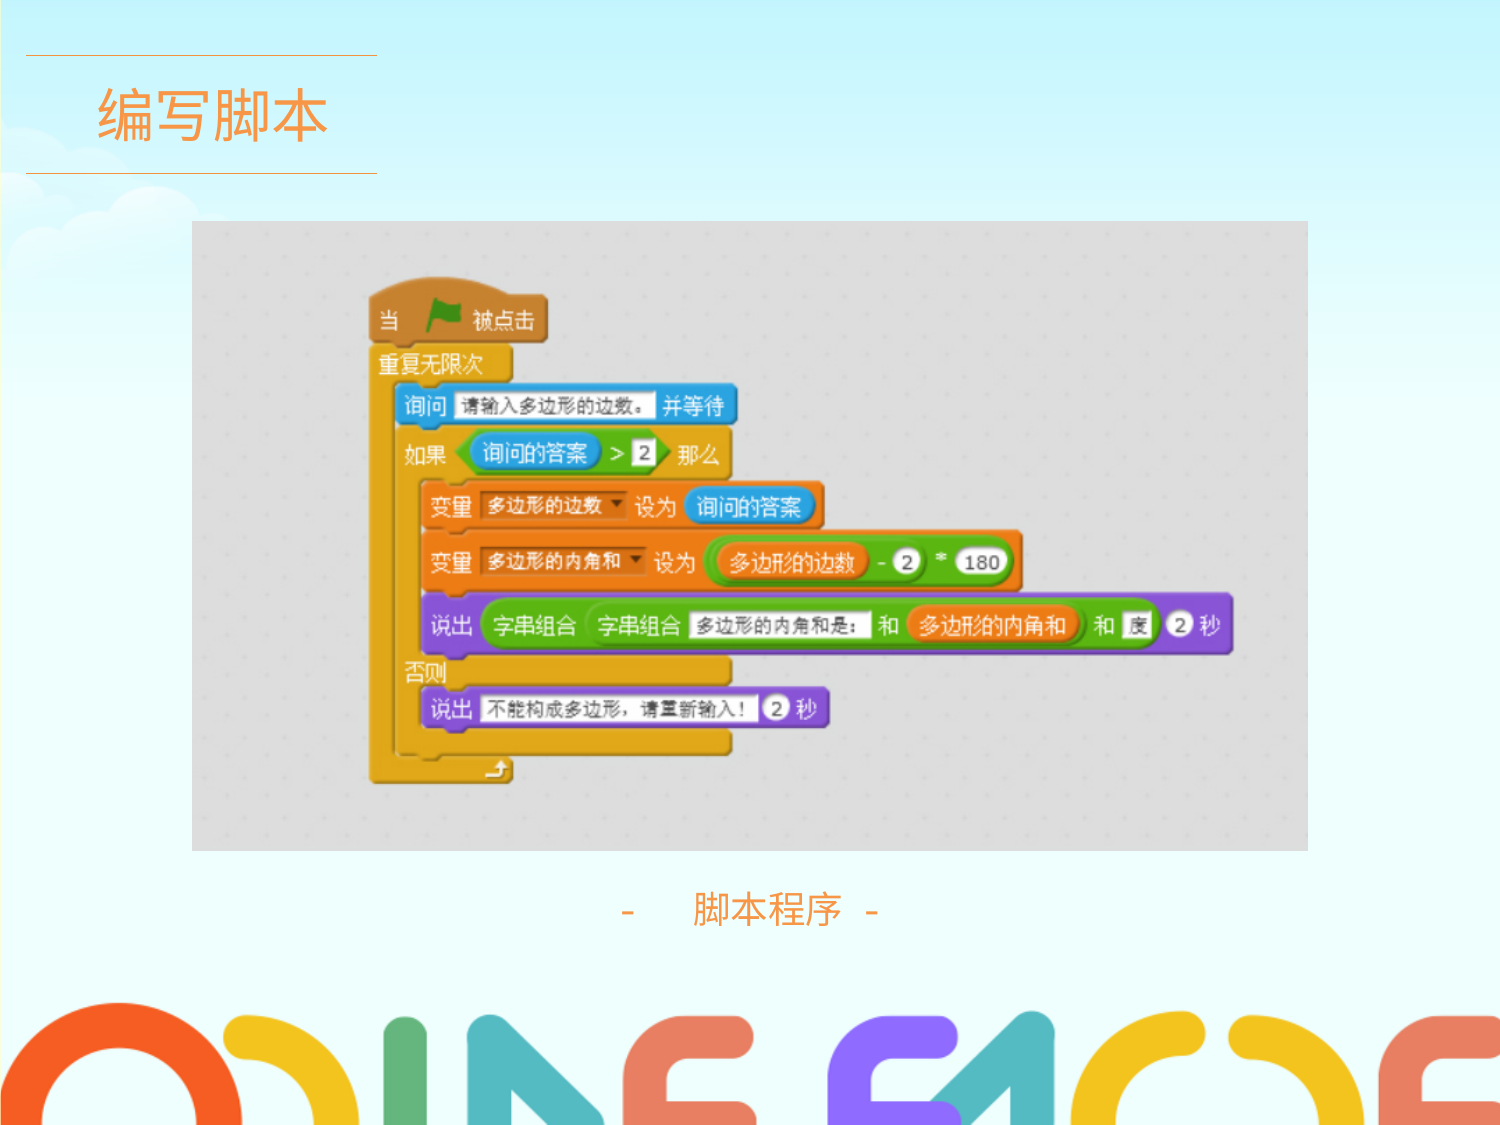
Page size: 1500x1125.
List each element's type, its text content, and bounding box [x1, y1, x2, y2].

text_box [0, 55, 401, 174]
picture [0, 0, 1500, 851]
picture [0, 939, 1500, 1125]
text_box - 脚本程序 - [0, 833, 1500, 939]
